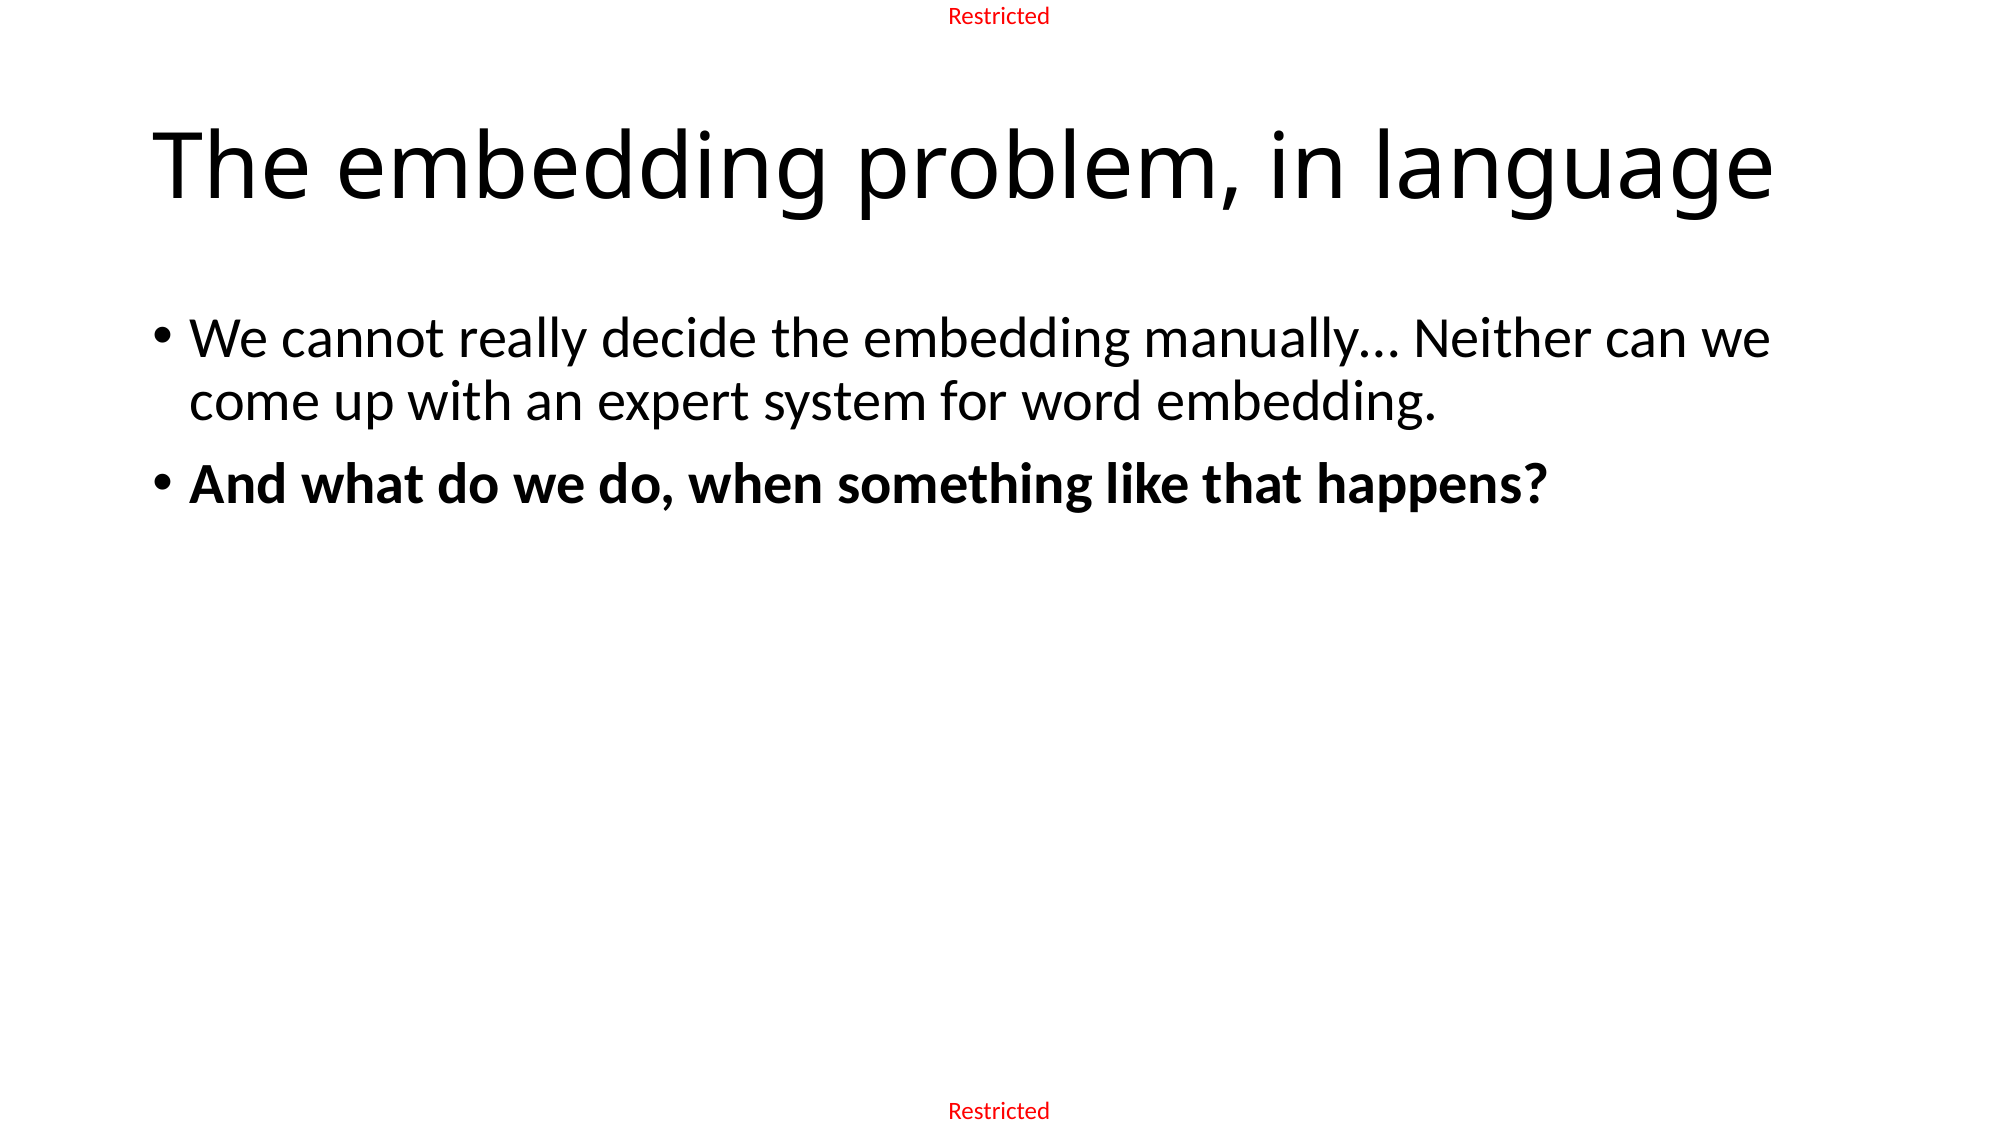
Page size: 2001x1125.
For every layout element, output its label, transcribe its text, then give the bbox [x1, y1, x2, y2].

list We cannot really decide the embedding manually… Neither can we come up with an expert system for word embedding. And what do we do, when something like that happens? [137, 299, 1863, 1125]
title The embedding problem, in language [137, 59, 1863, 278]
